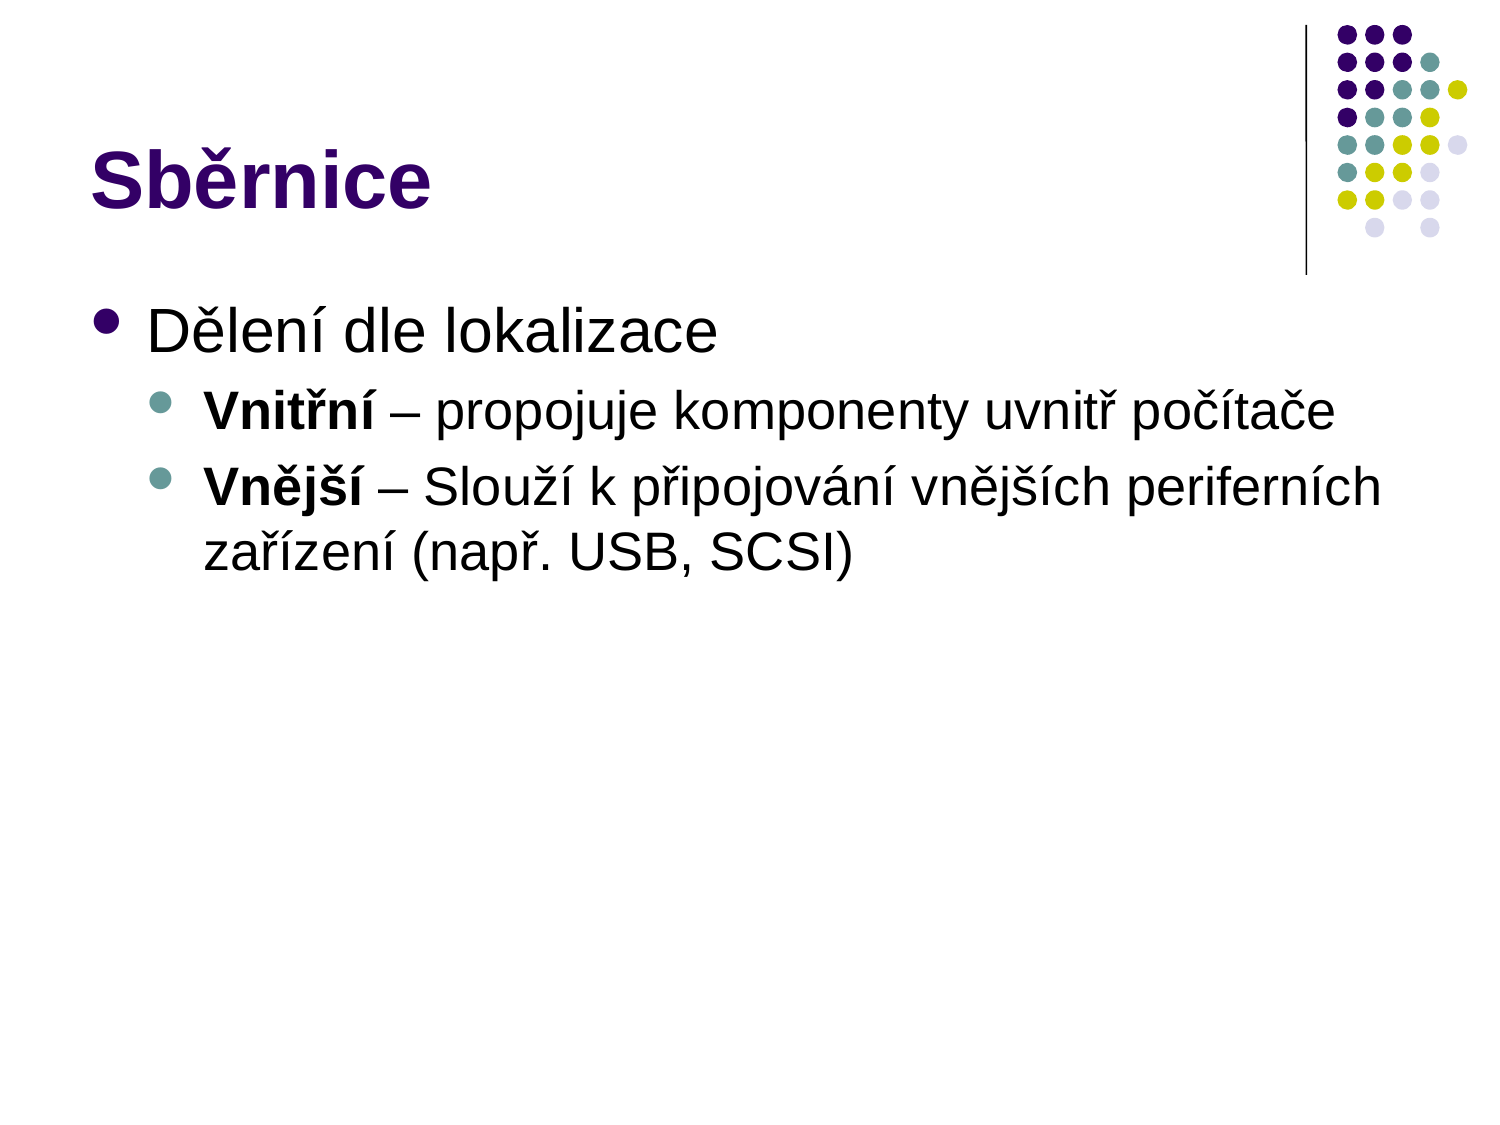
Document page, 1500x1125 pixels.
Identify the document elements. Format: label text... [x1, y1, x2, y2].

title Sběrnice [75, 20, 1313, 233]
list Dělení dle lokalizace Vnitřní – propojuje komponenty uvnitř počítače Vnější – Slouží k připojování vnějších periferních zařízení (např. USB, SCSI) [75, 282, 1425, 1006]
